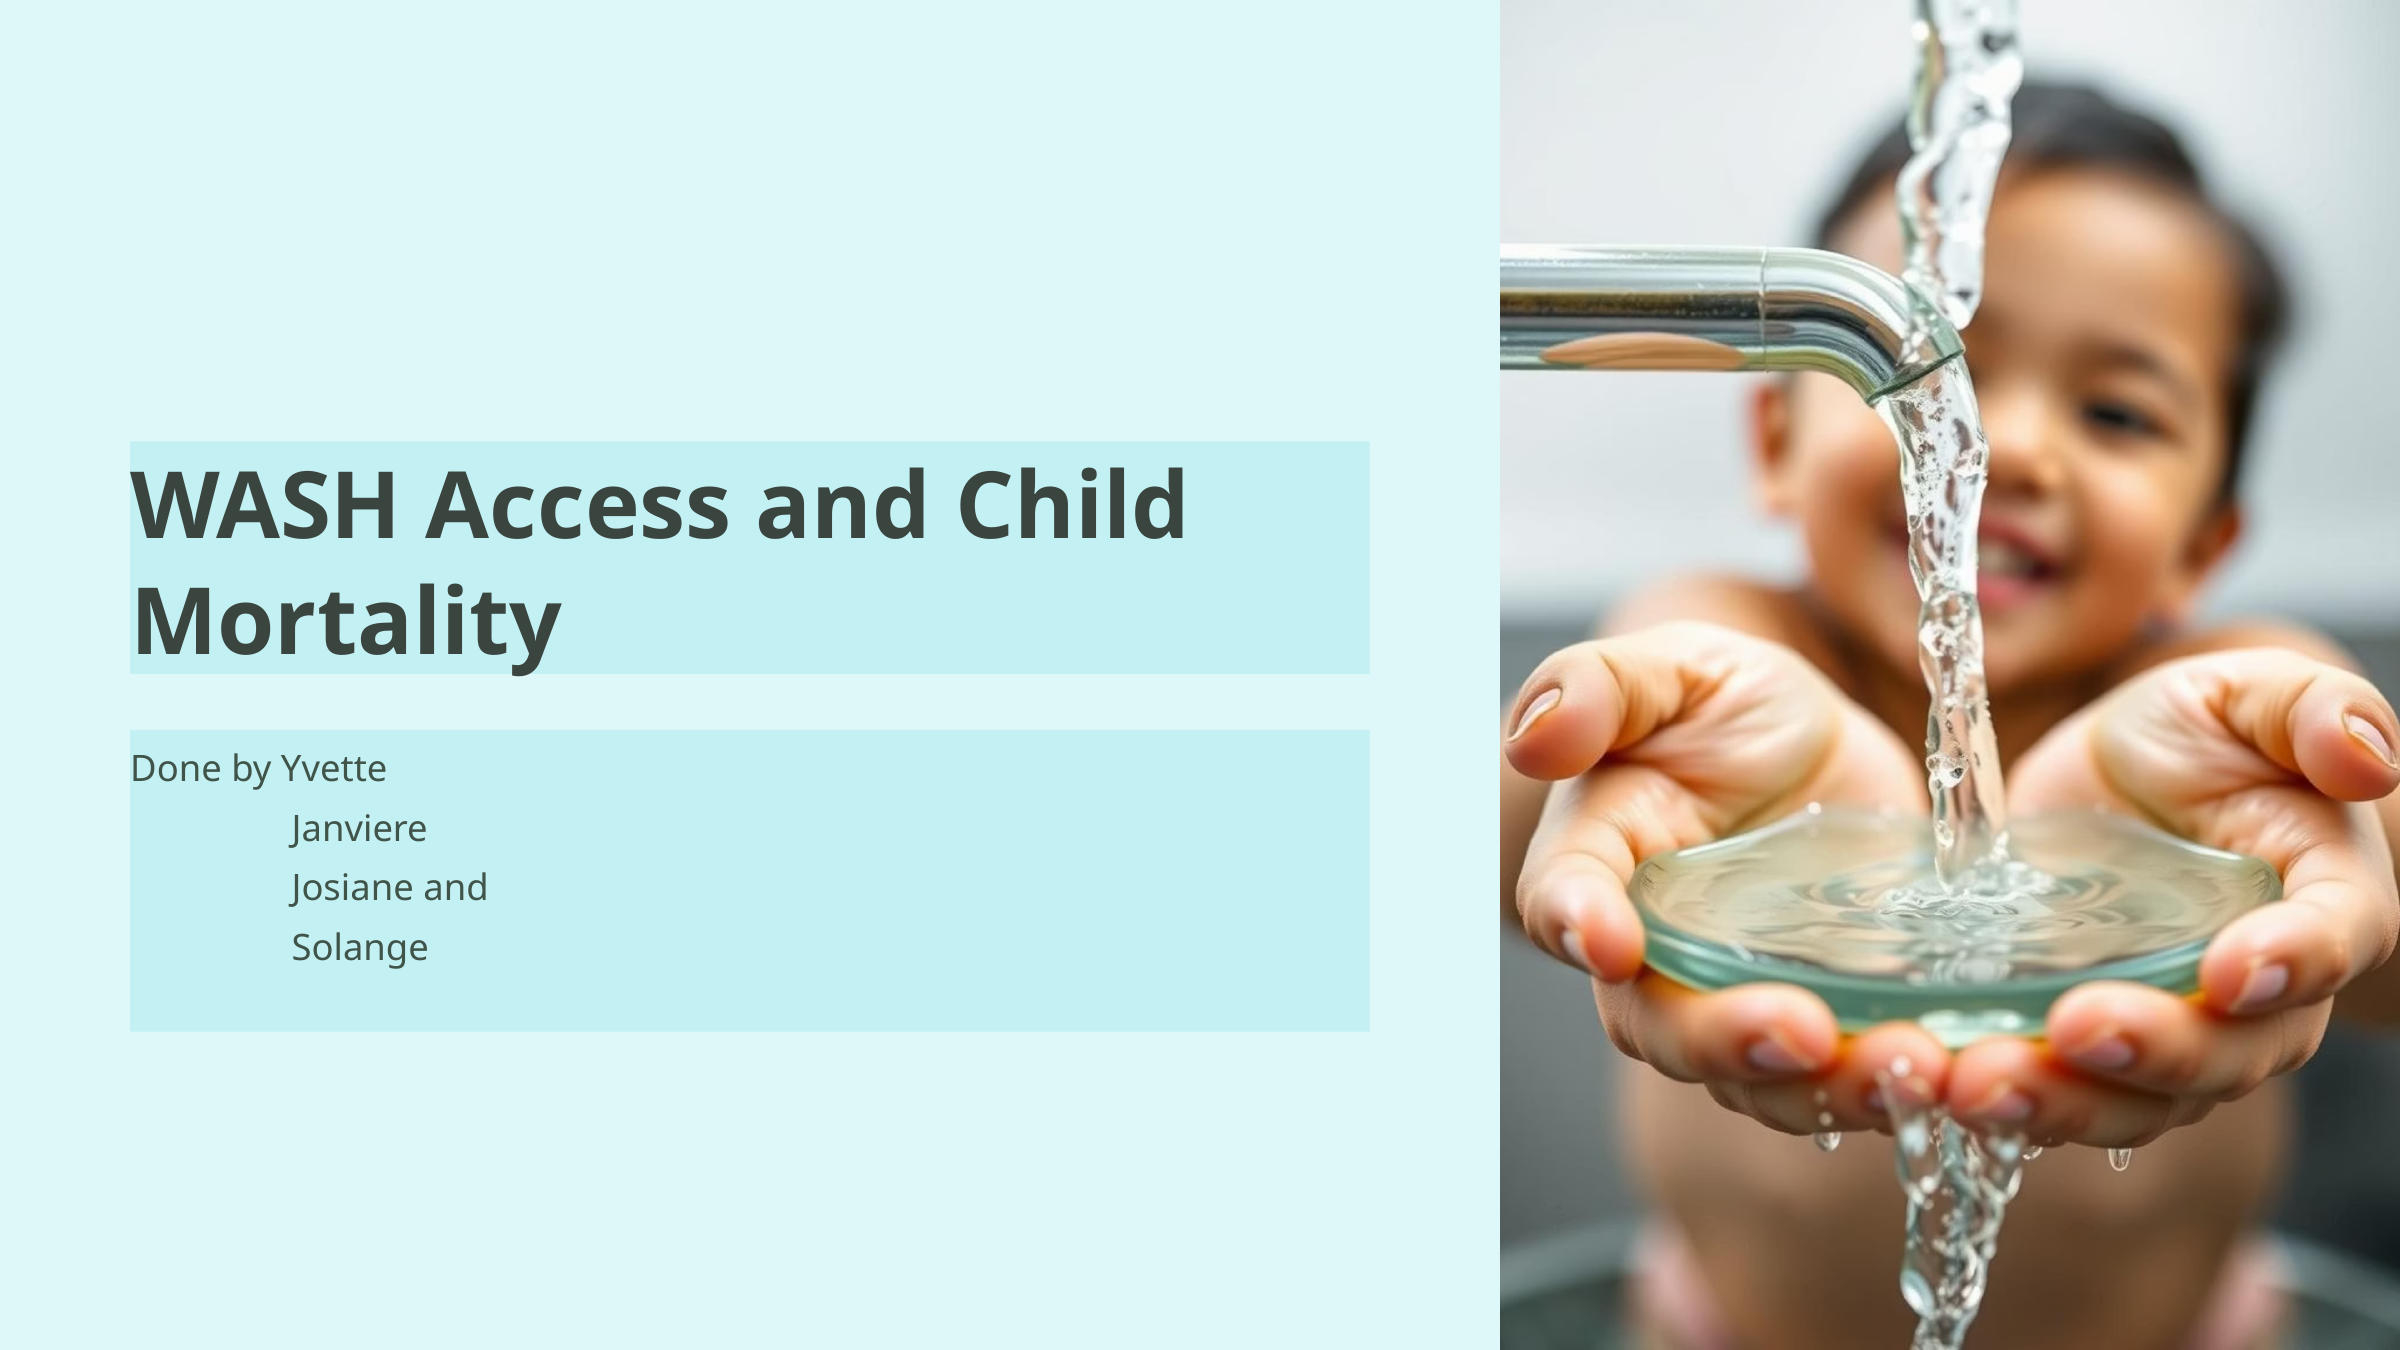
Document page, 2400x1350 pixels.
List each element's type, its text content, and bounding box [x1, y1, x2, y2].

text_box Done by Yvette Janviere Josiane and Solange [130, 729, 1370, 1032]
text_box WASH Access and Child Mortality [130, 441, 1370, 674]
picture [1499, 0, 2400, 1350]
